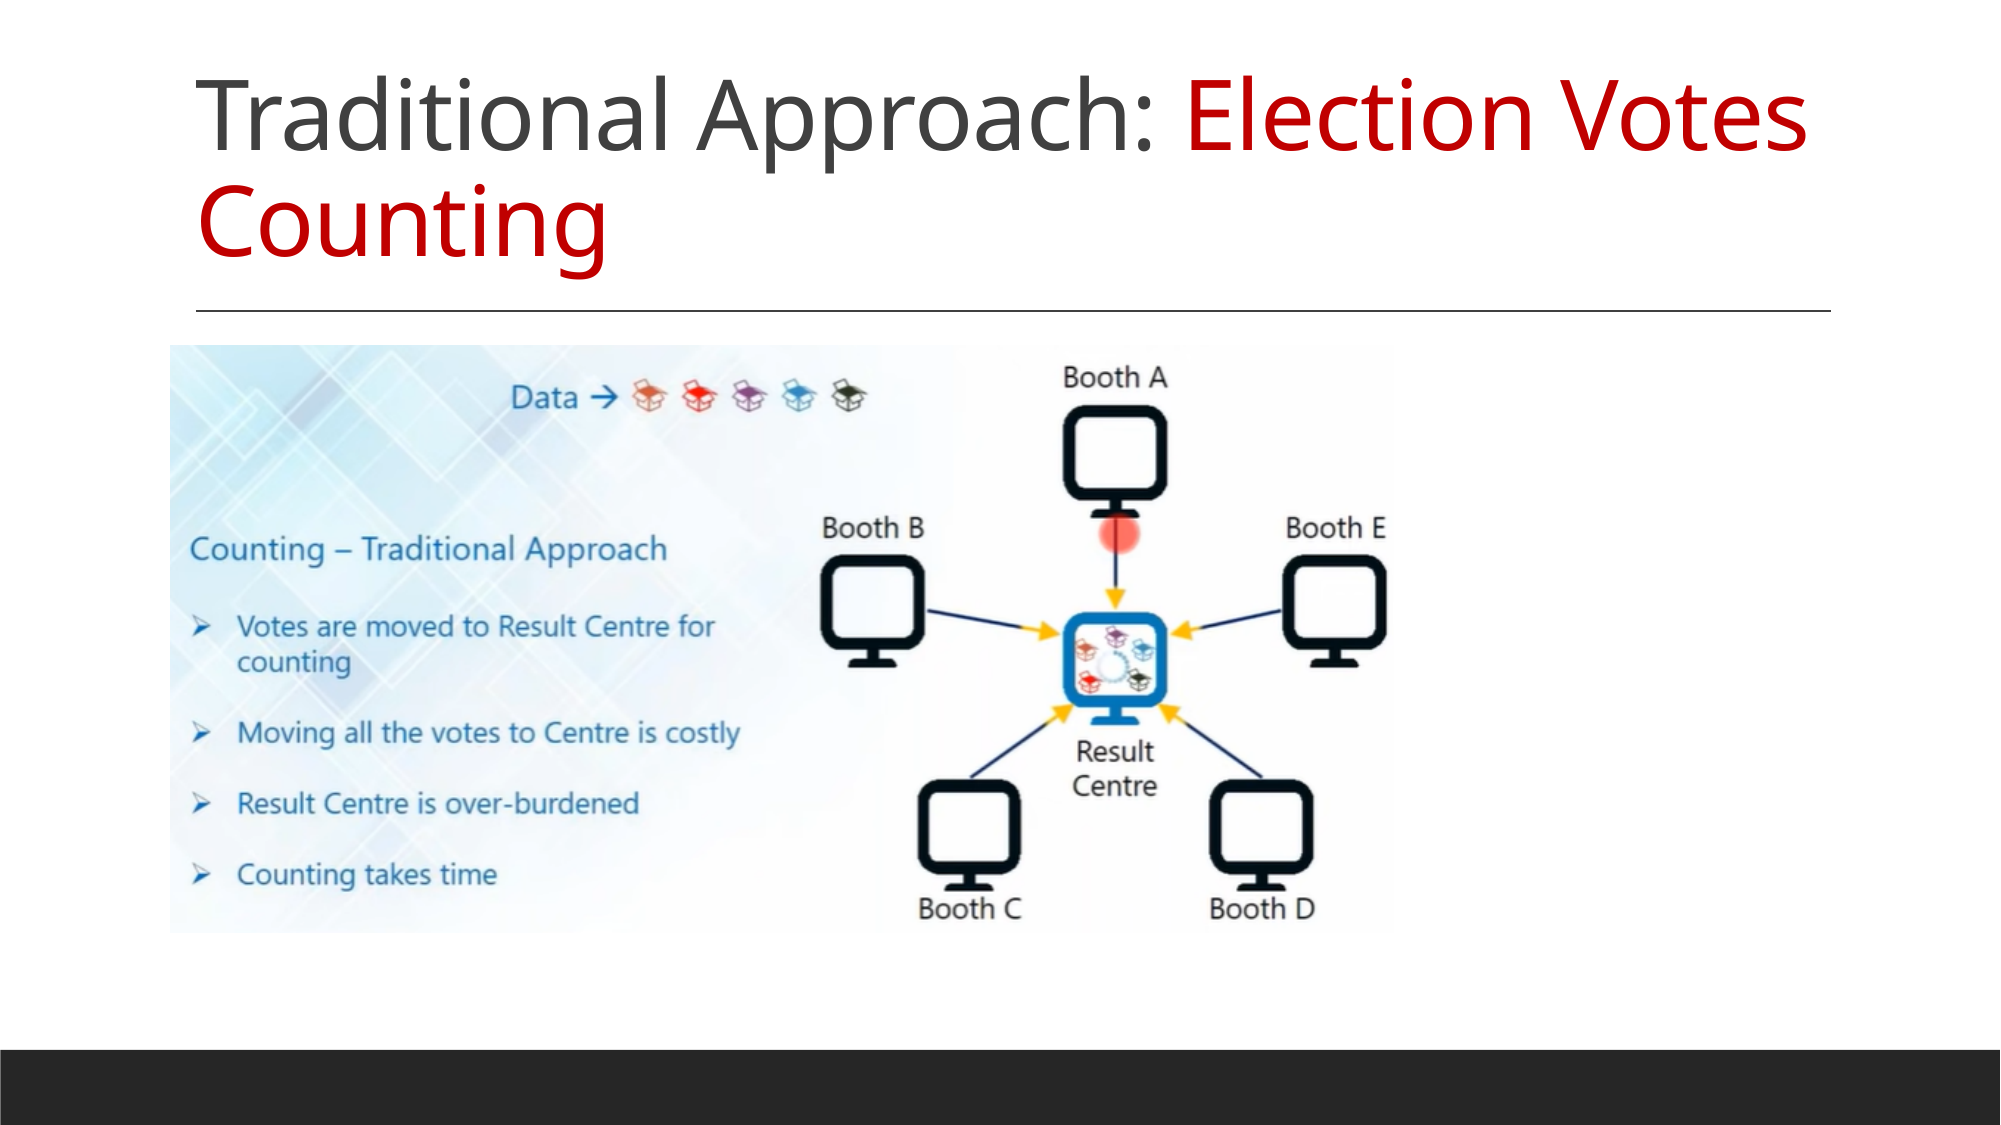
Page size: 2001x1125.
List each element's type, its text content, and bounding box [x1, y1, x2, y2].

title Traditional Approach: Election Votes Counting [180, 47, 1830, 285]
picture [169, 345, 1394, 934]
